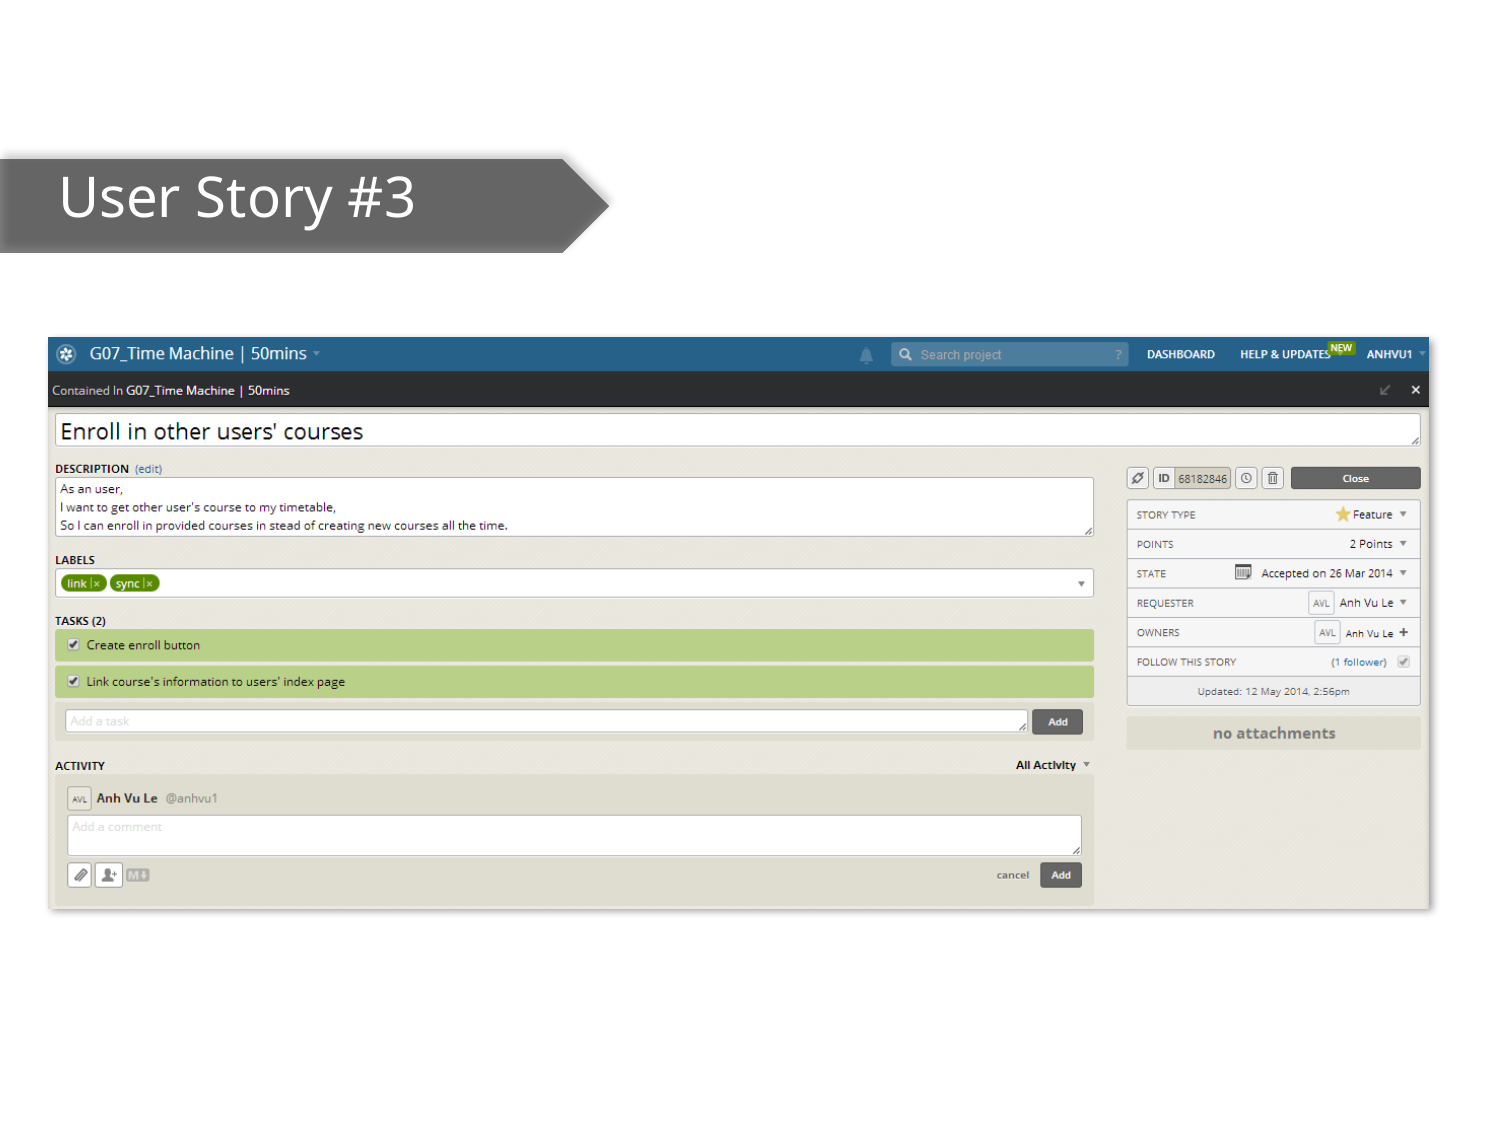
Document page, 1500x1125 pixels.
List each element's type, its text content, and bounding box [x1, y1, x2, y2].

text_box [0, 158, 582, 255]
text_box User Story #3 [46, 159, 1398, 235]
picture [48, 337, 1429, 909]
